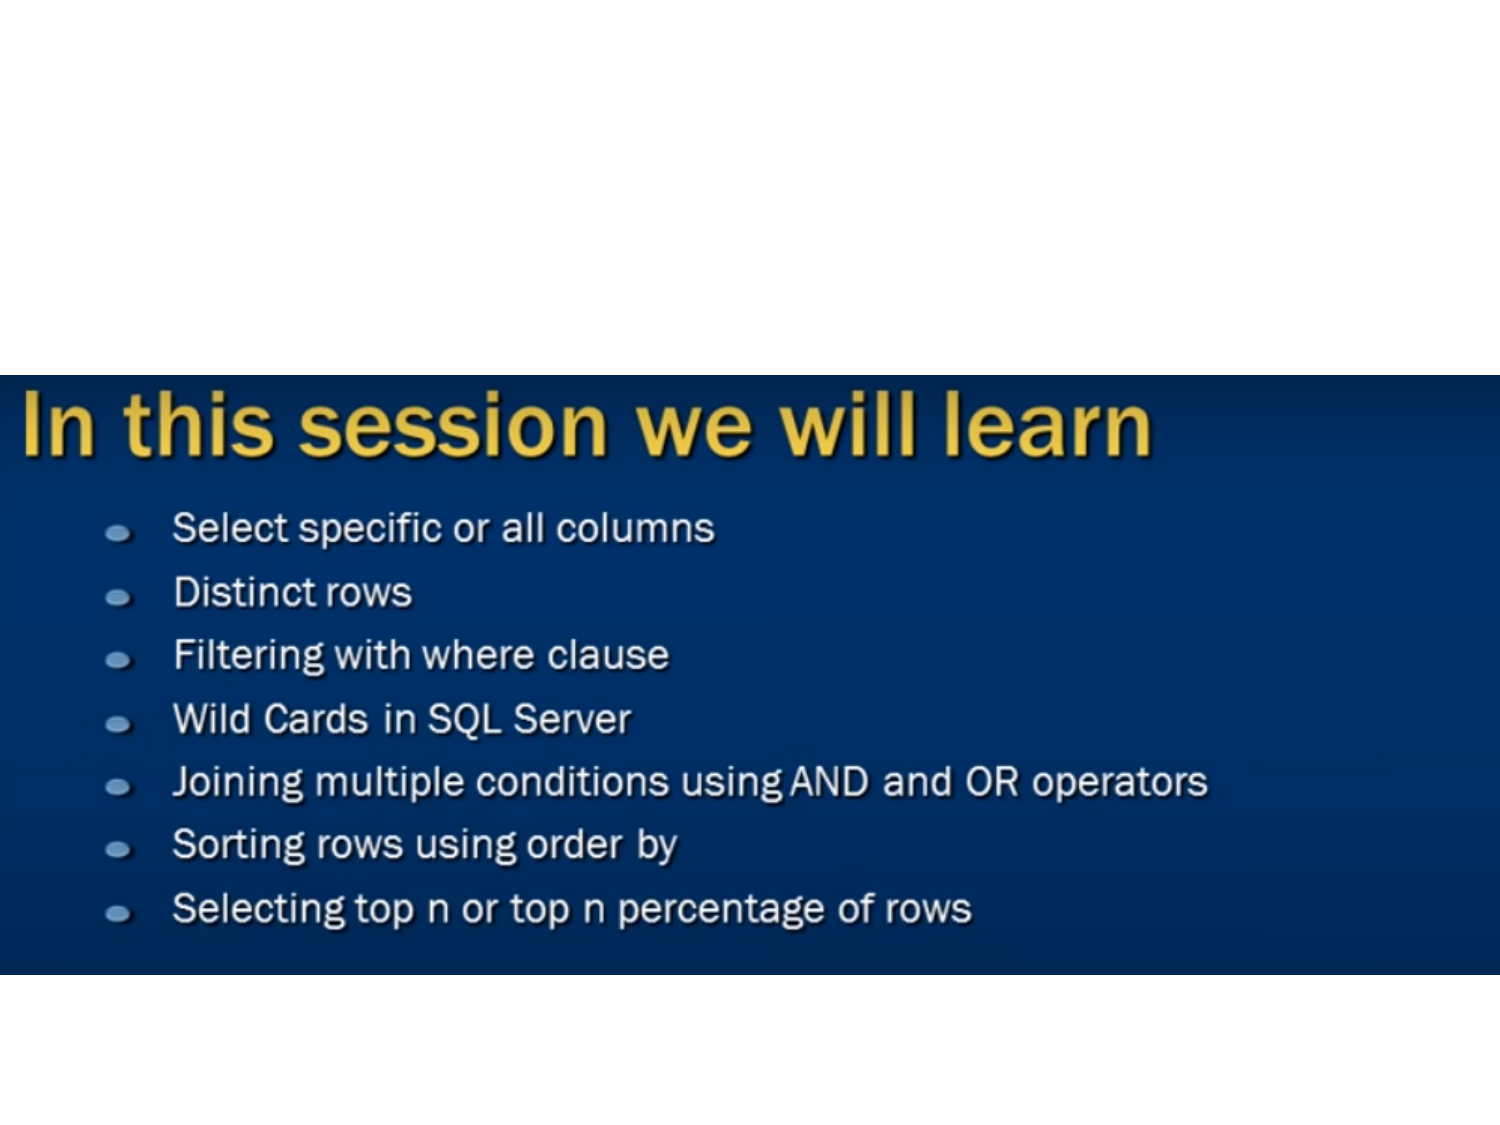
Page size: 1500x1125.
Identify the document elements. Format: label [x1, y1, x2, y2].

list [0, 374, 1500, 976]
